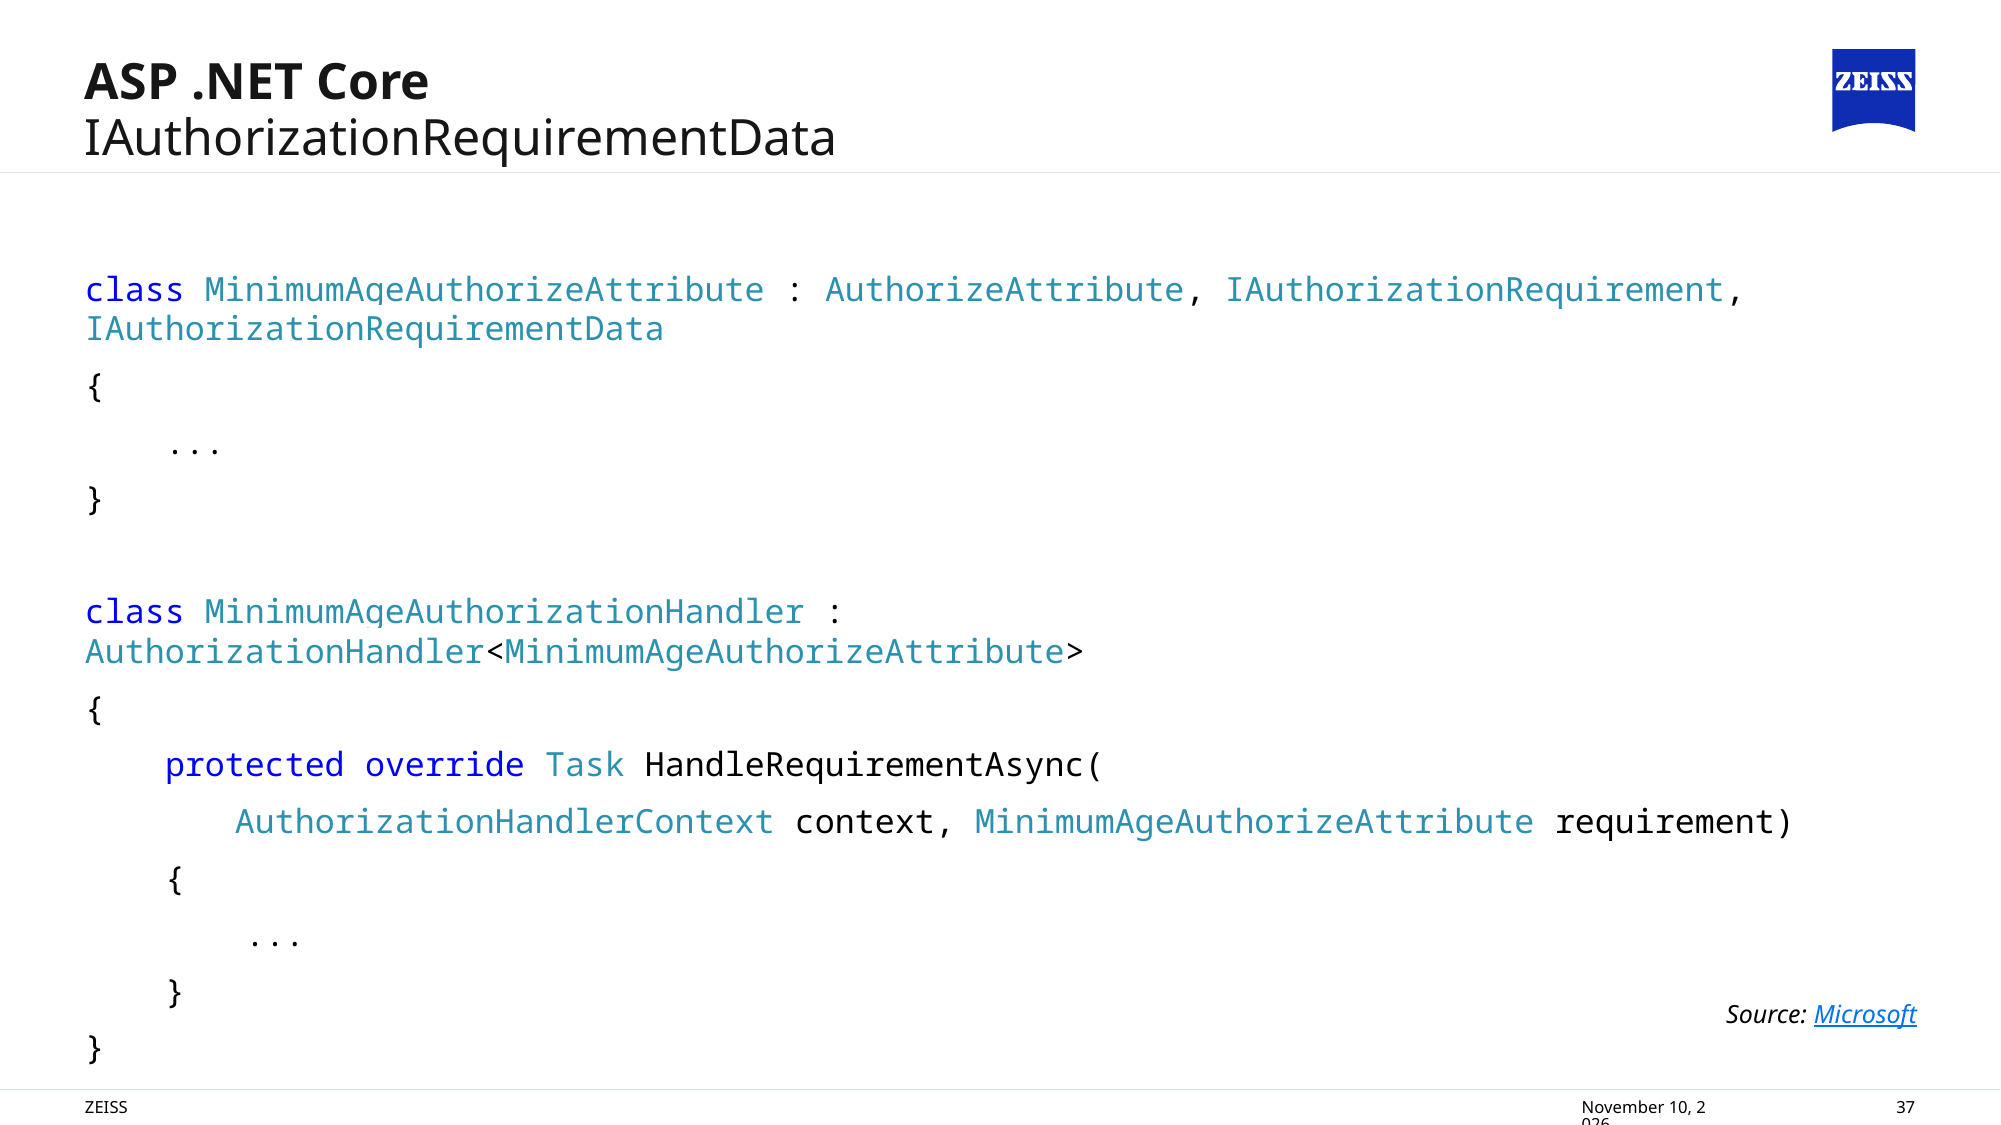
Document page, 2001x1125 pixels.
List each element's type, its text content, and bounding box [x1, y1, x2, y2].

list IAuthorizationRequirementData [85, 105, 1683, 167]
slide_number 37 [1885, 1097, 1916, 1118]
list class MinimumAgeAuthorizeAttribute : AuthorizeAttribute, IAuthorizationRequirement, IAuthorizationRequirementData { ... } class MinimumAgeAuthorizationHandler : AuthorizationHandler<MinimumAgeAuthorizeAttribute> { protected override Task HandleRequirementAsync( AuthorizationHandlerContext context, MinimumAgeAuthorizeAttribute requirement) { ... } } [85, 267, 1916, 1000]
title ASP .NET Core [85, 49, 1683, 105]
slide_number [1581, 1097, 1710, 1118]
footer ZEISS [85, 1097, 724, 1118]
text_box Source: Microsoft [1726, 998, 1917, 1033]
